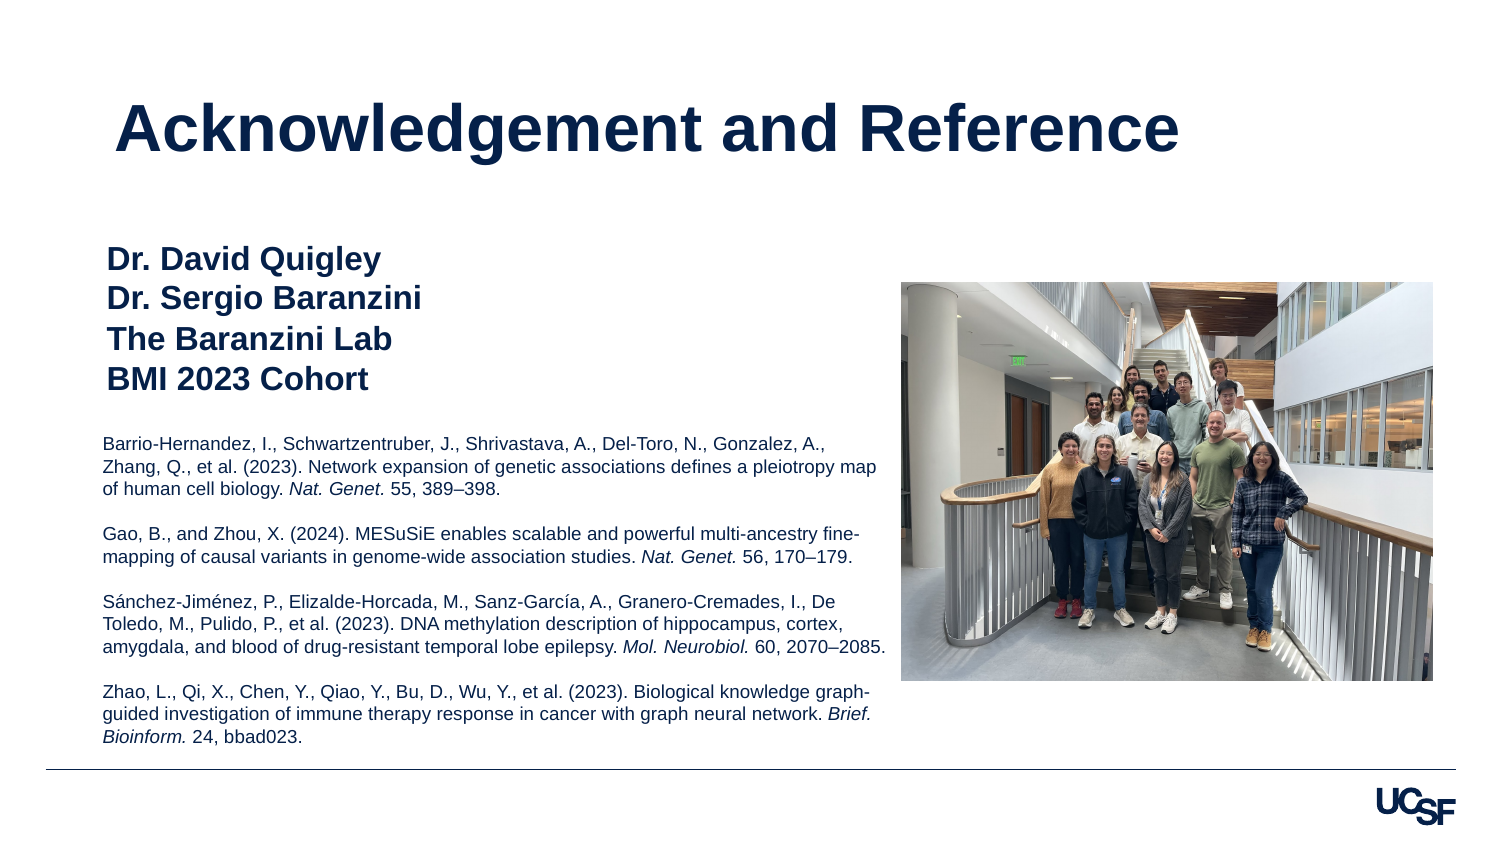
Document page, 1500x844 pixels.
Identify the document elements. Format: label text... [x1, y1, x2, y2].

text_box Acknowledgement and Reference [99, 77, 1453, 172]
text_box Barrio-Hernandez, I., Schwartzentruber, J., Shrivastava, A., Del-Toro, N., Gonzalez, A., Zhang, Q., et al. (2023). Network expansion of genetic associations defines a pleiotropy map of human cell biology. Nat. Genet. 55, 389–398. Gao, B., and Zhou, X. (2024). MESuSiE enables scalable and powerful multi-ancestry fine-mapping of causal variants in genome-wide association studies. Nat. Genet. 56, 170–179. Sánchez-Jiménez, P., Elizalde-Horcada, M., Sanz-García, A., Granero-Cremades, I., De Toledo, M., Pulido, P., et al. (2023). DNA methylation description of hippocampus, cortex, amygdala, and blood of drug-resistant temporal lobe epilepsy. Mol. Neurobiol. 60, 2070–2085. Zhao, L., Qi, X., Chen, Y., Qiao, Y., Bu, D., Wu, Y., et al. (2023). Biological knowledge graph-guided investigation of immune therapy response in cancer with graph neural network. Brief. Bioinform. 24, bbad023. [87, 424, 902, 777]
text_box Dr. David Quigley Dr. Sergio Baranzini The Baranzini Lab BMI 2023 Cohort [91, 229, 505, 424]
picture [901, 282, 1433, 682]
